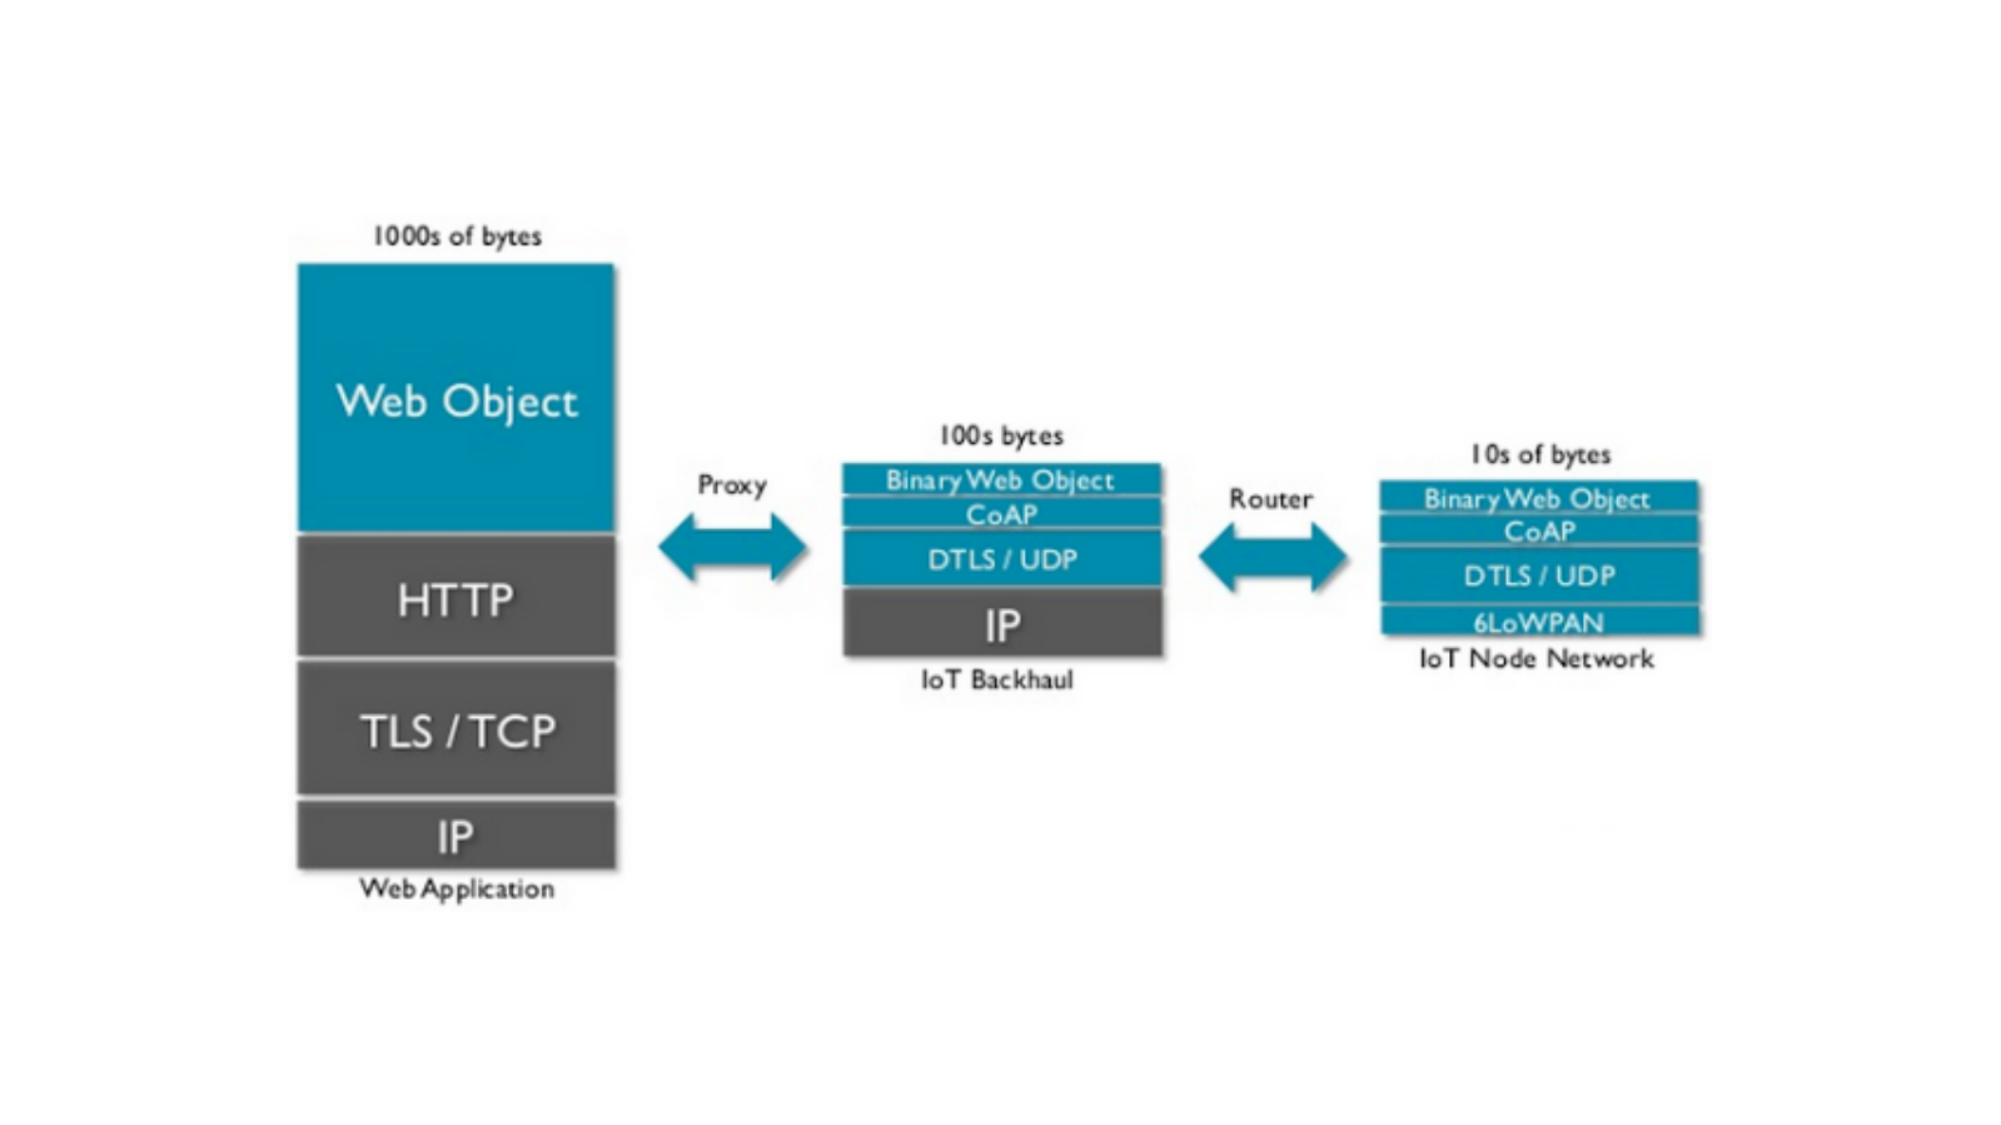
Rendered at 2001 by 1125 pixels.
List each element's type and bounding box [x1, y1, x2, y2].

picture [288, 213, 1712, 912]
